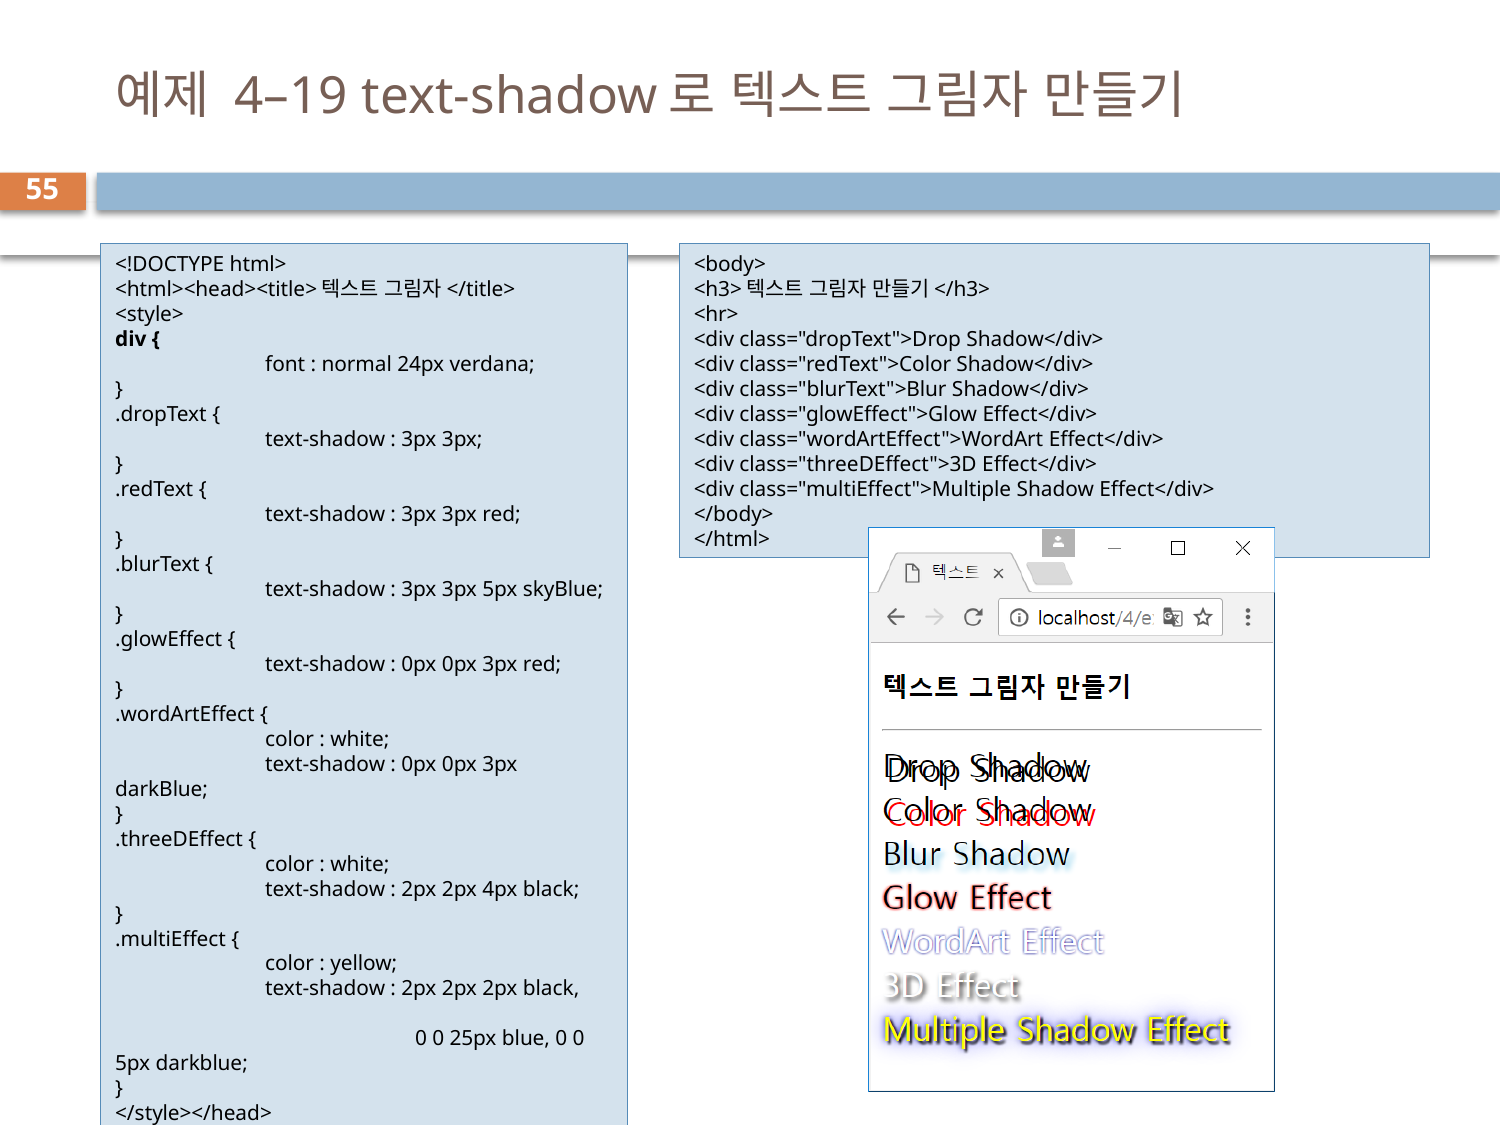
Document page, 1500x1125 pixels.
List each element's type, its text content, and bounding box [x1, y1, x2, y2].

title 예제 4–19 text-shadow로 텍스트 그림자 만들기 [100, 37, 1438, 149]
picture [867, 526, 1275, 1093]
text_box <!DOCTYPE html> <html><head><title>텍스트 그림자</title> <style> div { font : normal 24px verdana; } .dropText { text-shadow : 3px 3px; } .redText { text-shadow : 3px 3px red; } .blurText { text-shadow : 3px 3px 5px skyBlue; } .glowEffect { text-shadow : 0px 0px 3px red; } .wordArtEffect { color : white; text-shadow : 0px 0px 3px darkBlue; } .threeDEffect { color : white; text-shadow : 2px 2px 4px black; } .multiEffect { color : yellow; text-shadow : 2px 2px 2px black, 0 0 25px blue, 0 0 5px darkblue; } </style></head> [100, 243, 628, 1125]
slide_number 55 [0, 170, 87, 211]
text_box <body> <h3>텍스트 그림자 만들기</h3> <hr> <div class="dropText">Drop Shadow</div> <div class="redText">Color Shadow</div> <div class="blurText">Blur Shadow</div> <div class="glowEffect">Glow Effect</div> <div class="wordArtEffect">WordArt Effect</div> <div class="threeDEffect">3D Effect</div> <div class="multiEffect">Multiple Shadow Effect</div> </body> </html> [679, 243, 1430, 558]
